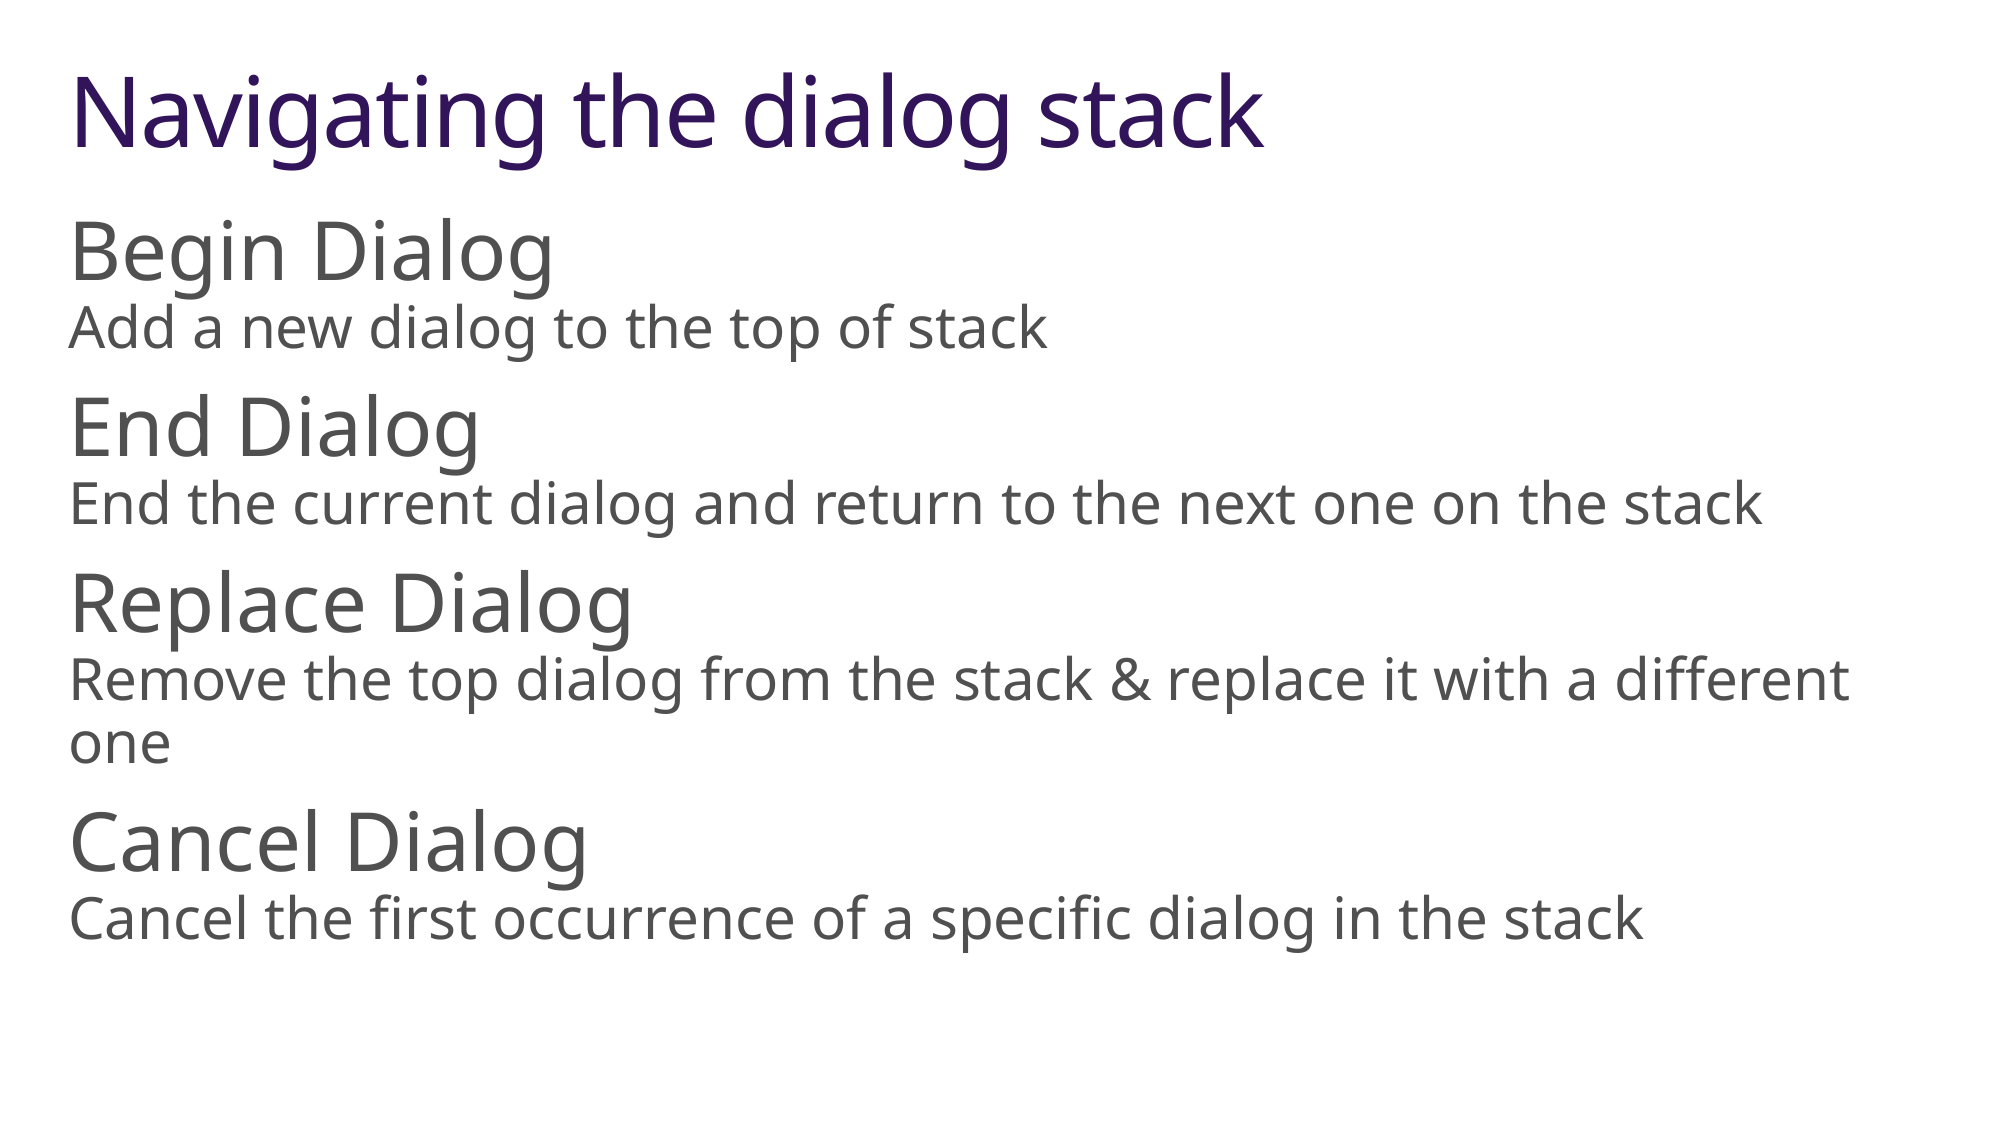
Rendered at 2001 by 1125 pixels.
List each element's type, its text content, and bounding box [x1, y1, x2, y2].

list Begin Dialog Add a new dialog to the top of stack End Dialog End the current dialog and return to the next one on the stack Replace Dialog Remove the top dialog from the stack & replace it with a different one Cancel Dialog Cancel the first occurrence of a specific dialog in the stack [44, 195, 1956, 1046]
title Navigating the dialog stack [44, 47, 1957, 196]
